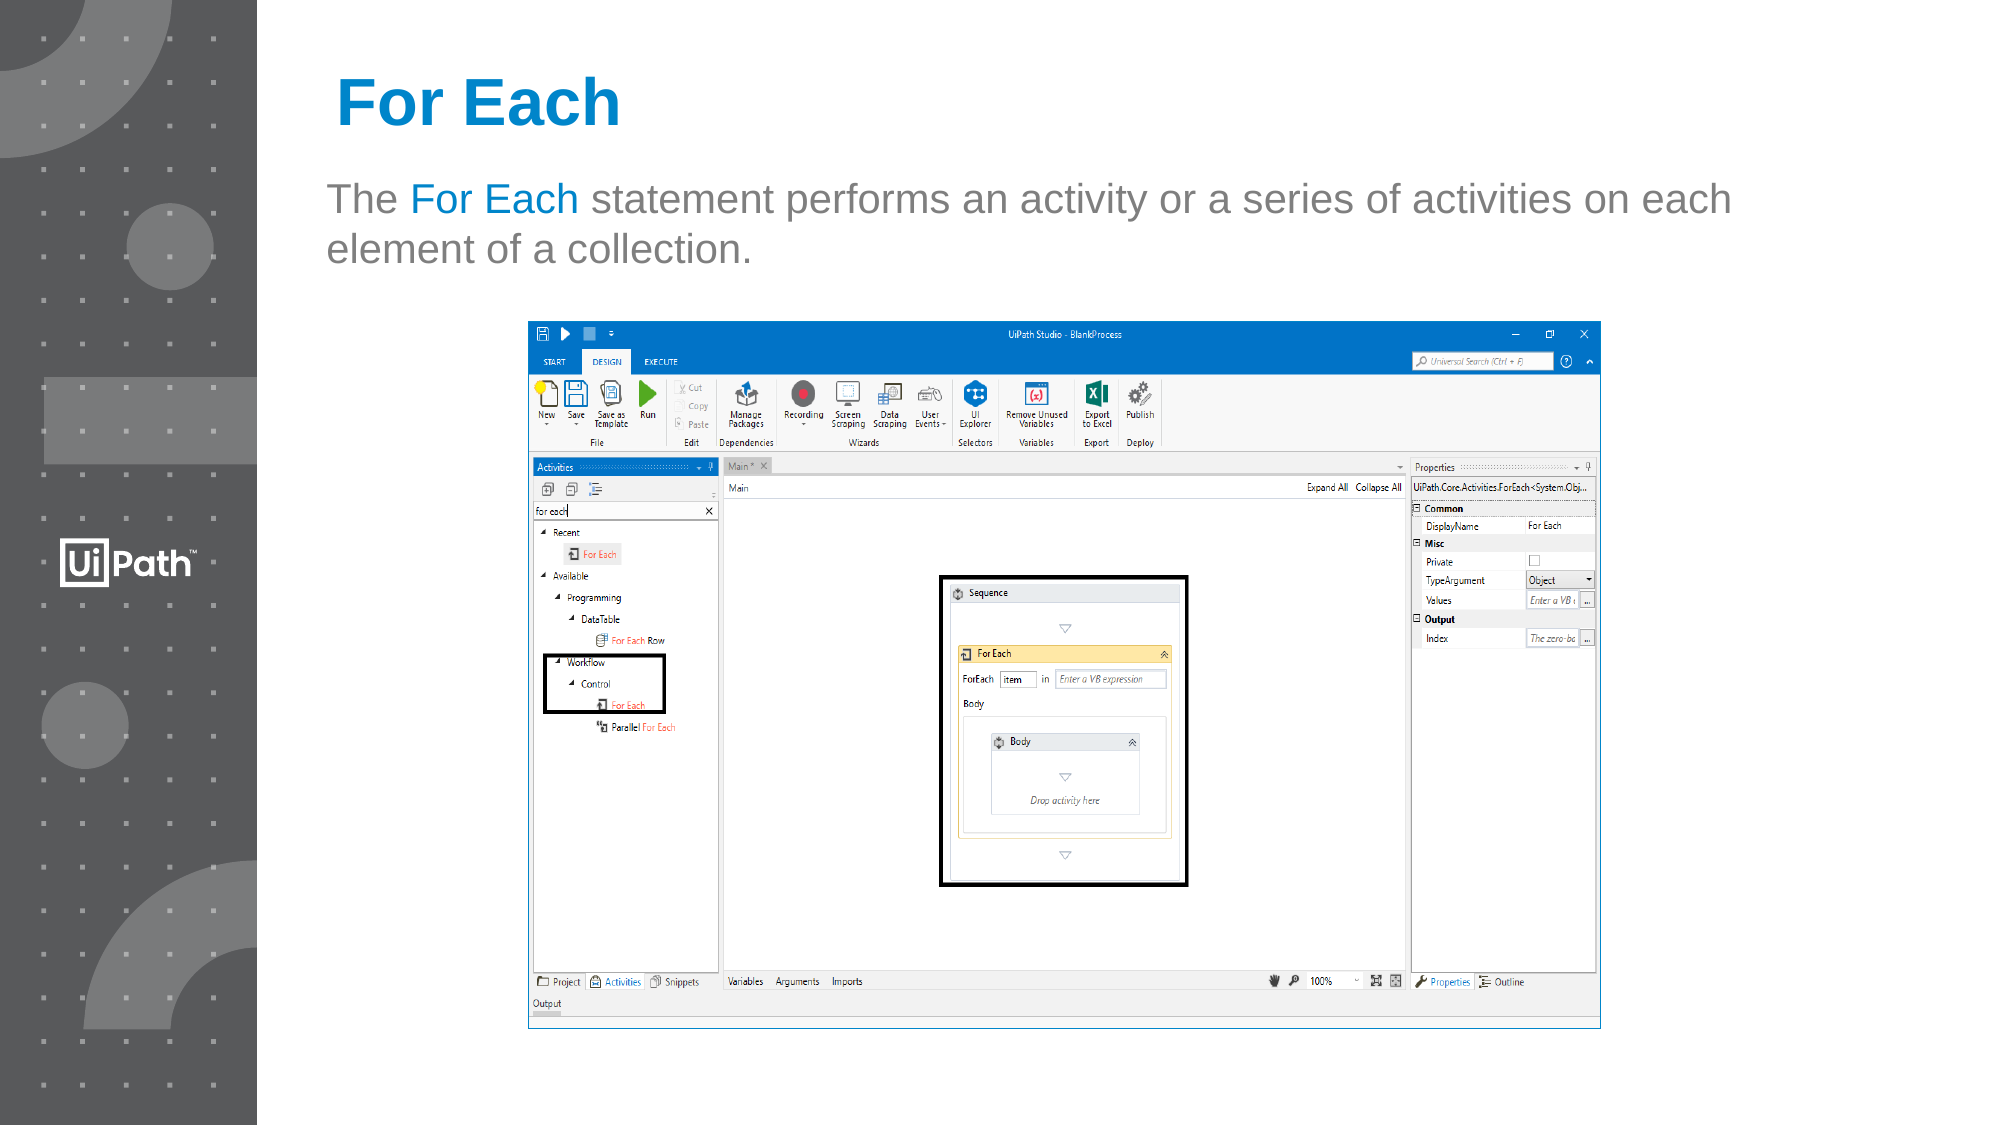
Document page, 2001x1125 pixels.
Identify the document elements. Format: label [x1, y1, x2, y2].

text_box [311, 27, 1875, 1029]
